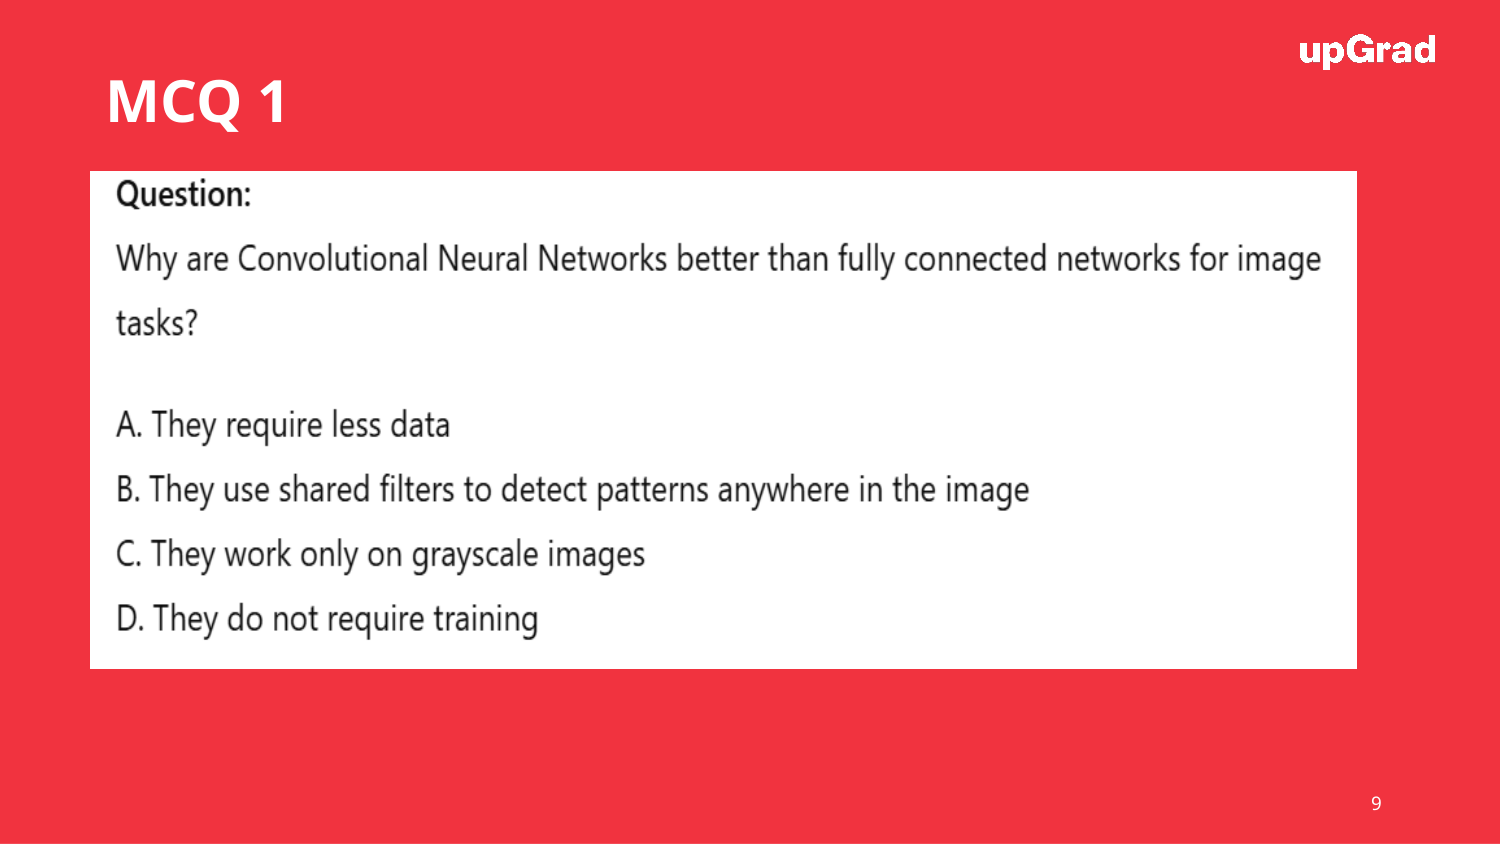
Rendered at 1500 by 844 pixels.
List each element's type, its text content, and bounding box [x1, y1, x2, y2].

picture [1300, 34, 1435, 70]
picture [89, 171, 1358, 669]
slide_number 9 [1059, 782, 1397, 827]
title MCQ 1 [90, 57, 1073, 150]
